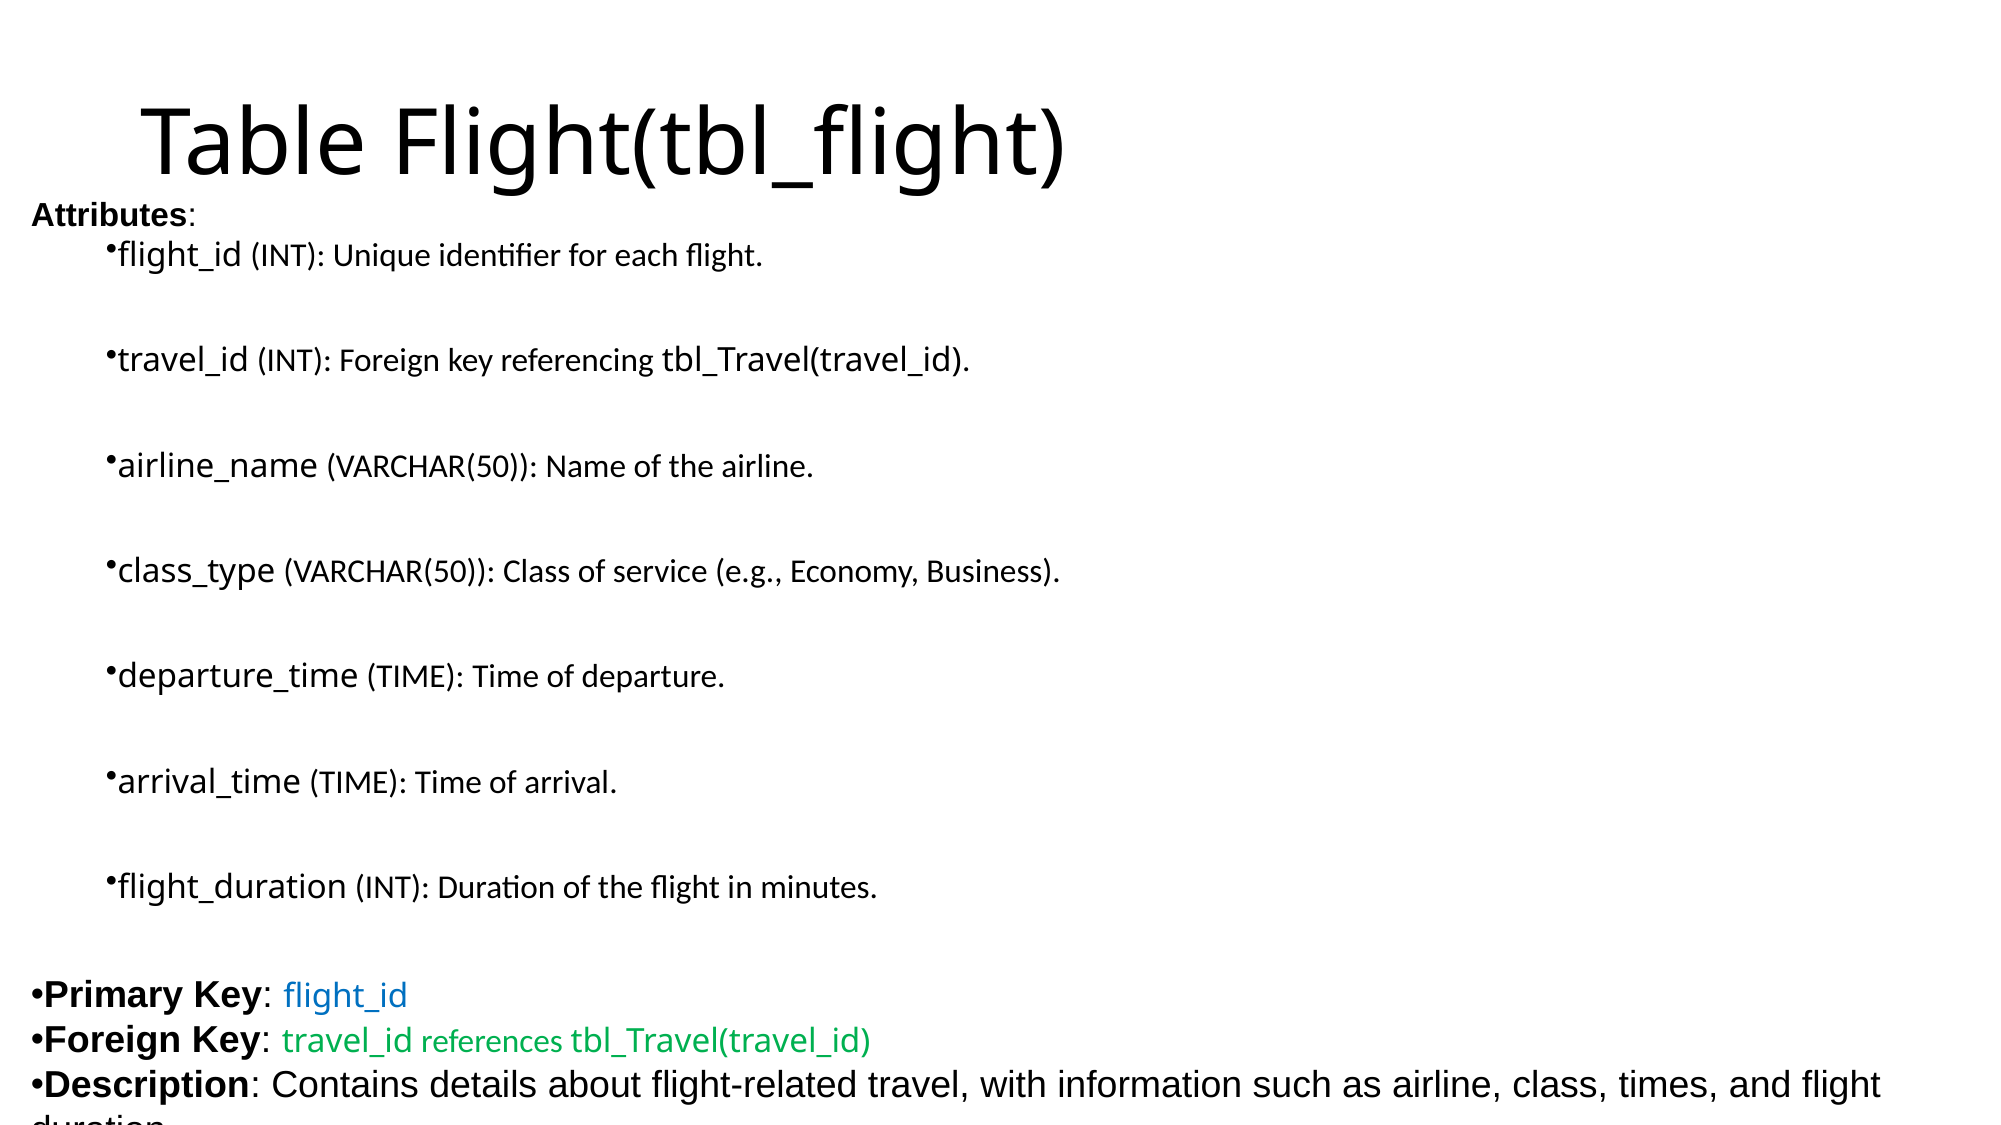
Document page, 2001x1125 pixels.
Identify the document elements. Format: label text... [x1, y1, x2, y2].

list Attributes: flight_id (INT): Unique identifier for each flight. travel_id (INT): Foreign key referencing tbl_Travel(travel_id). airline_name (VARCHAR(50)): Name of the airline. class_type (VARCHAR(50)): Class of service (e.g., Economy, Business). departure_time (TIME): Time of departure. arrival_time (TIME): Time of arrival. flight_duration (INT): Duration of the flight in minutes. Primary Key: flight_id Foreign Key: travel_id references tbl_Travel(travel_id) Description: Contains details about flight-related travel, with information such as airline, class, times, and flight duration. [15, 185, 1963, 1125]
title Table Flight(tbl_flight) [125, 59, 1863, 185]
